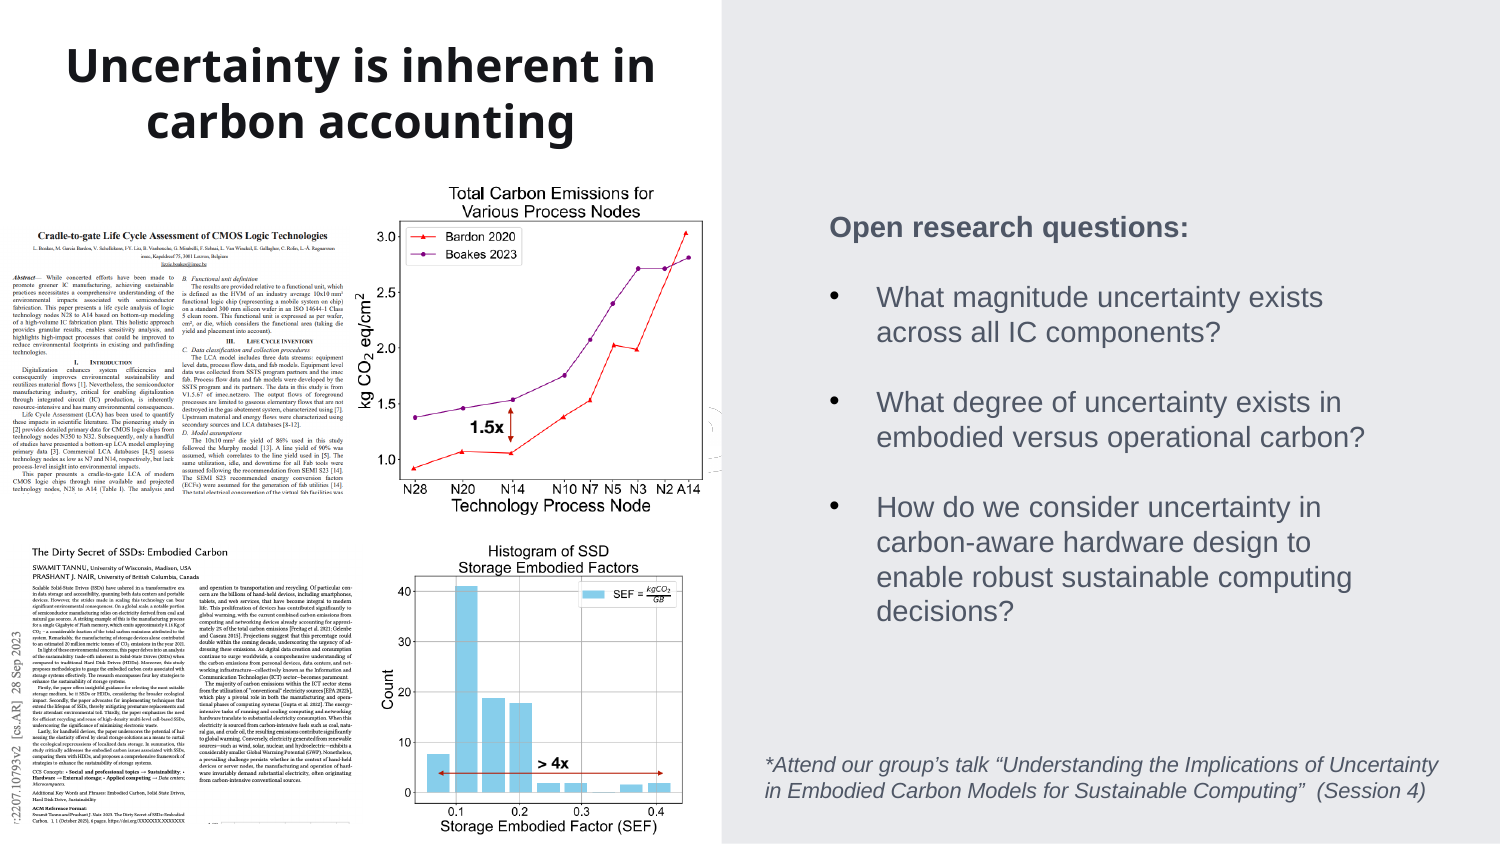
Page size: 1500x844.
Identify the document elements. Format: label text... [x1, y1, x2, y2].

text_box Open research questions: What magnitude uncertainty exists across all IC components? What degree of uncertainty exists in embodied versus operational carbon? How do we consider uncertainty in carbon-aware hardware design to enable robust sustainable computing decisions? [814, 200, 1407, 636]
title Uncertainty is inherent in carbon accounting [0, 36, 722, 151]
text_box *Attend our group’s talk “Understanding the Implications of Uncertainty in Embodied Carbon Models for Sustainable Computing” (Session 4) [750, 743, 1477, 811]
text_box [720, 0, 1500, 844]
picture [6, 544, 363, 824]
picture [0, 162, 720, 844]
